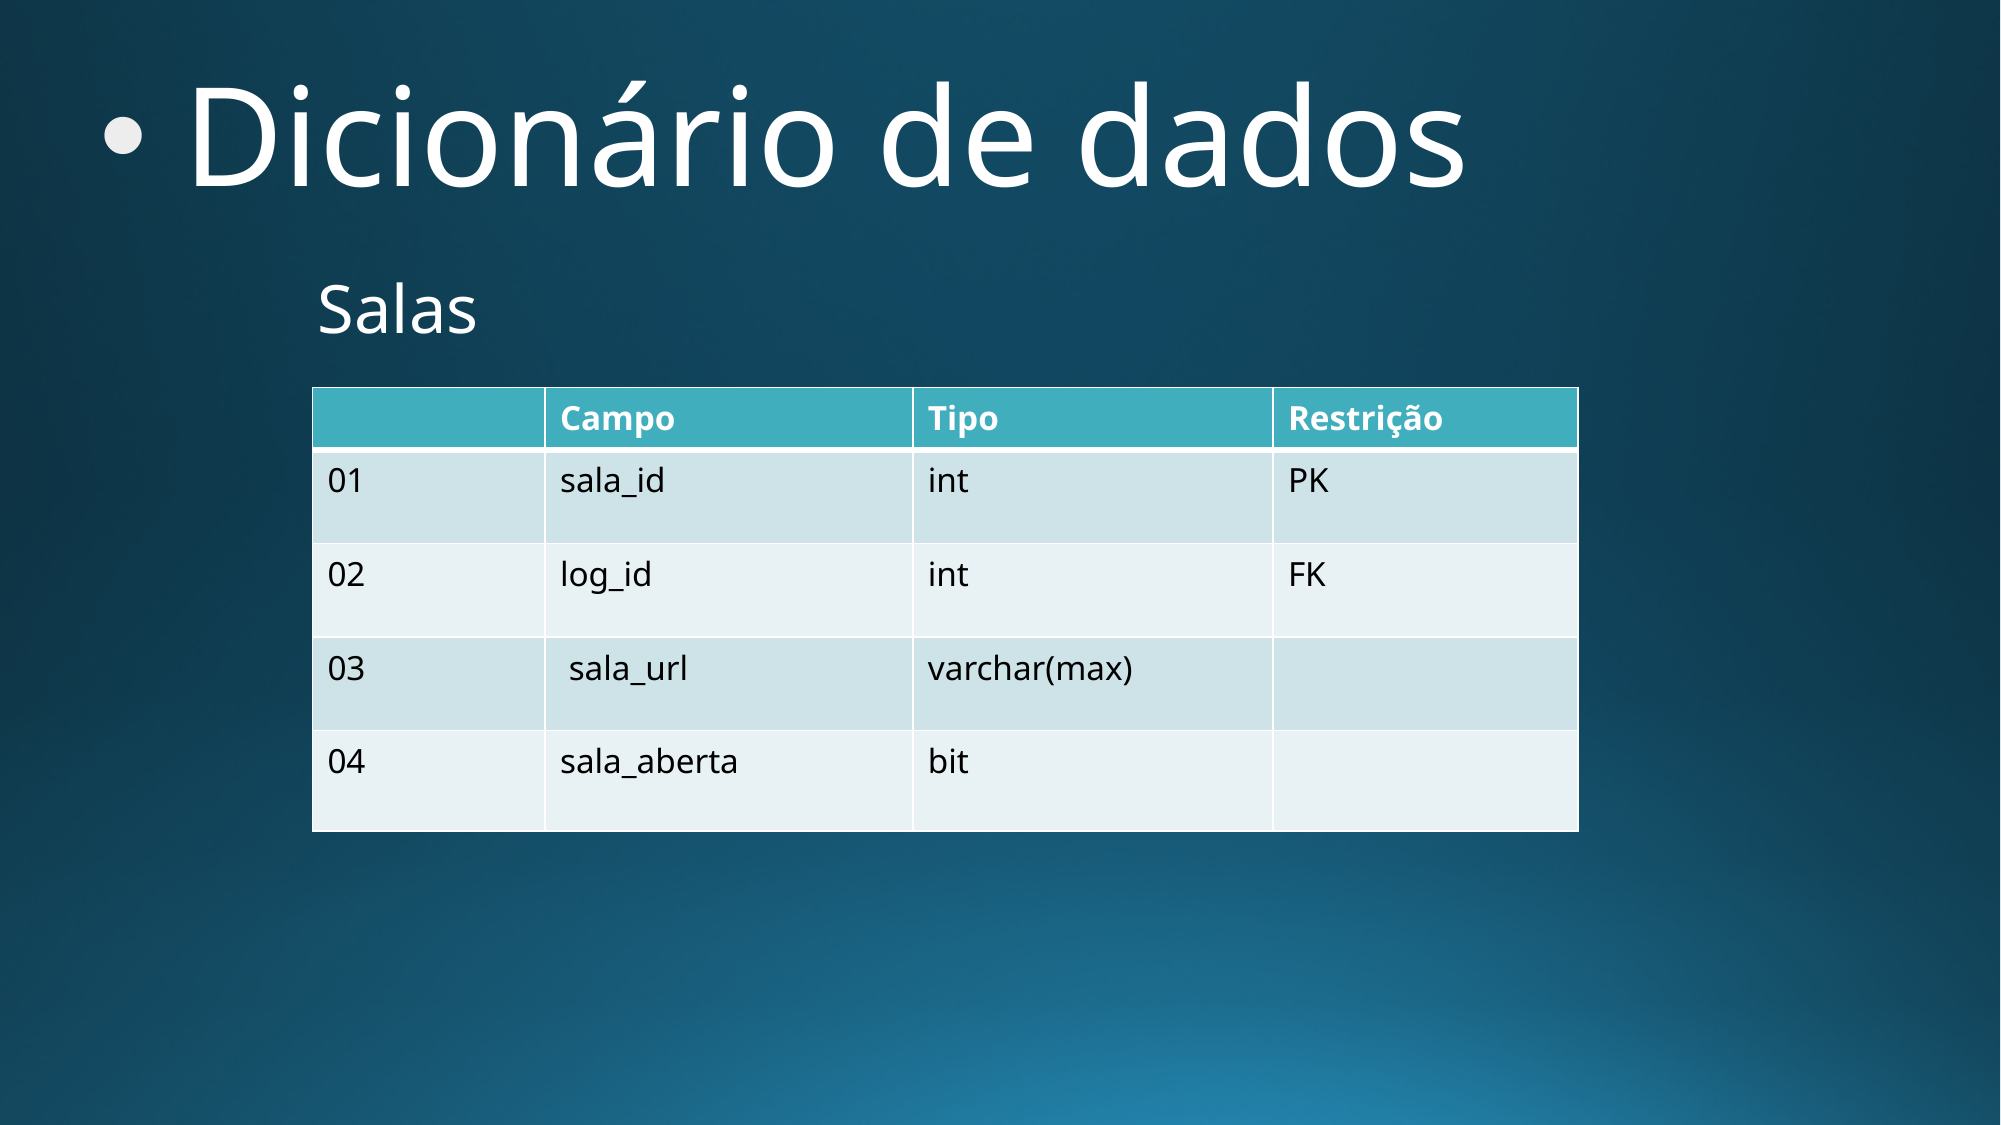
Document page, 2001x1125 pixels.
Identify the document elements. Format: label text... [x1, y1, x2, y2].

table_cell sala_aberta [546, 731, 912, 830]
table_cell [1274, 638, 1577, 730]
table_header [313, 388, 544, 447]
table_cell log_id [546, 544, 912, 636]
table_cell int [914, 453, 1272, 543]
table_cell varchar(max) [914, 638, 1272, 730]
picture [0, 0, 2001, 1125]
table_cell FK [1274, 544, 1577, 636]
table_cell int [914, 544, 1272, 636]
table_cell 02 [313, 544, 544, 636]
text_box Salas [303, 259, 644, 354]
table_cell 04 [313, 731, 544, 830]
title Dicionário de dados [84, 33, 1810, 251]
table_header Tipo [914, 388, 1272, 447]
table_cell PK [1274, 453, 1577, 543]
table_cell 01 [313, 453, 544, 543]
table_header Campo [546, 388, 912, 447]
table_cell [1274, 731, 1577, 830]
table_header Restrição [1274, 388, 1577, 447]
table_cell bit [914, 731, 1272, 830]
table_cell sala_url [546, 638, 912, 730]
table_cell sala_id [546, 453, 912, 543]
table_cell 03 [313, 638, 544, 730]
